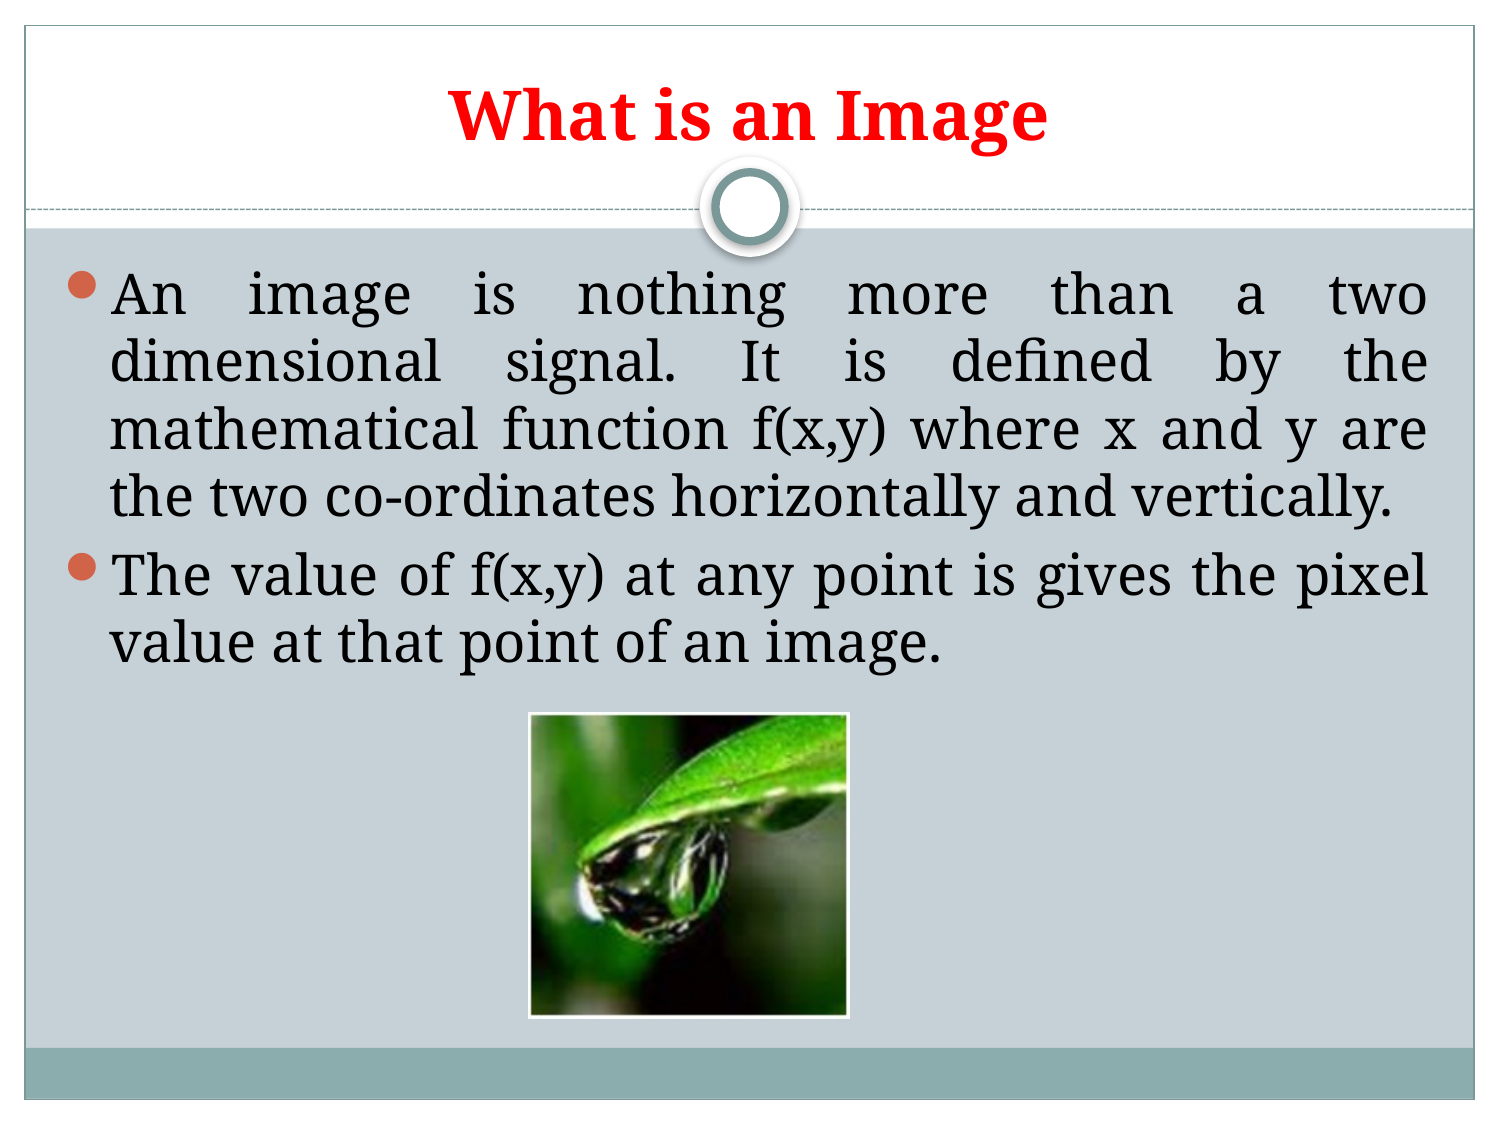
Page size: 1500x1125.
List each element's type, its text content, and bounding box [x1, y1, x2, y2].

picture [527, 712, 851, 1019]
title What is an Image [49, 37, 1450, 162]
list An image is nothing more than a two dimensional signal. It is defined by the mathematical function f(x,y) where x and y are the two co-ordinates horizontally and vertically. The value of f(x,y) at any point is gives the pixel value at that point of an image. [49, 250, 1445, 1001]
